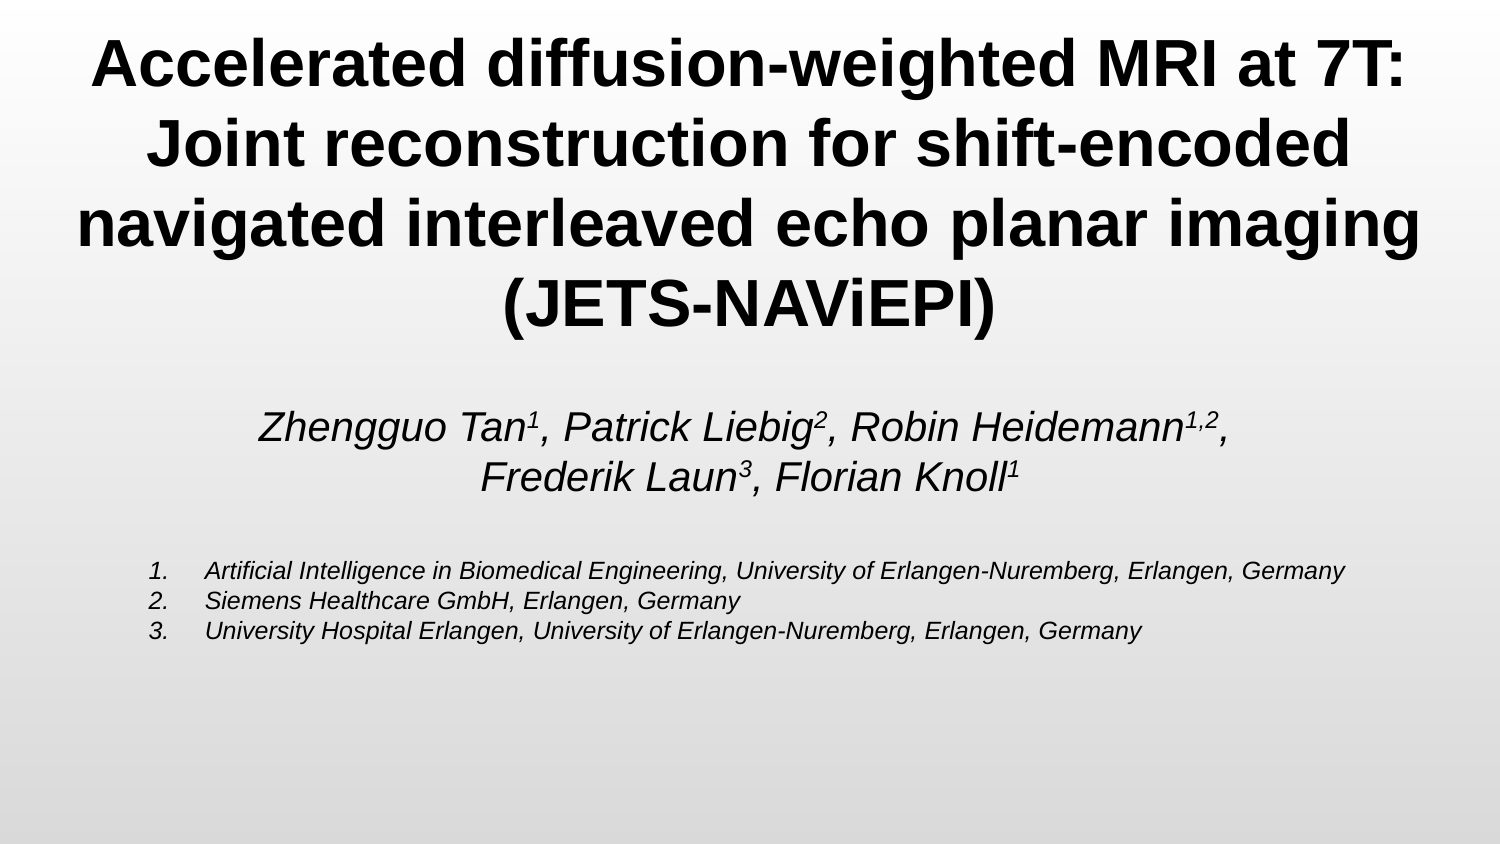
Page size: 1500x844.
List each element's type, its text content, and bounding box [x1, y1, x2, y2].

text_box Zhengguo Tan1, Patrick Liebig2, Robin Heidemann1,2, Frederik Laun3, Florian Knoll1 [258, 399, 1243, 500]
title Accelerated diffusion-weighted MRI at 7T: Joint reconstruction for shift-encoded navigated interleaved echo planar imaging (JETS-NAViEPI) [51, 4, 1449, 131]
text_box Artificial Intelligence in Biomedical Engineering, University of Erlangen-Nuremberg, Erlangen, Germany Siemens Healthcare GmbH, Erlangen, Germany University Hospital Erlangen, University of Erlangen-Nuremberg, Erlangen, Germany [148, 555, 1388, 645]
